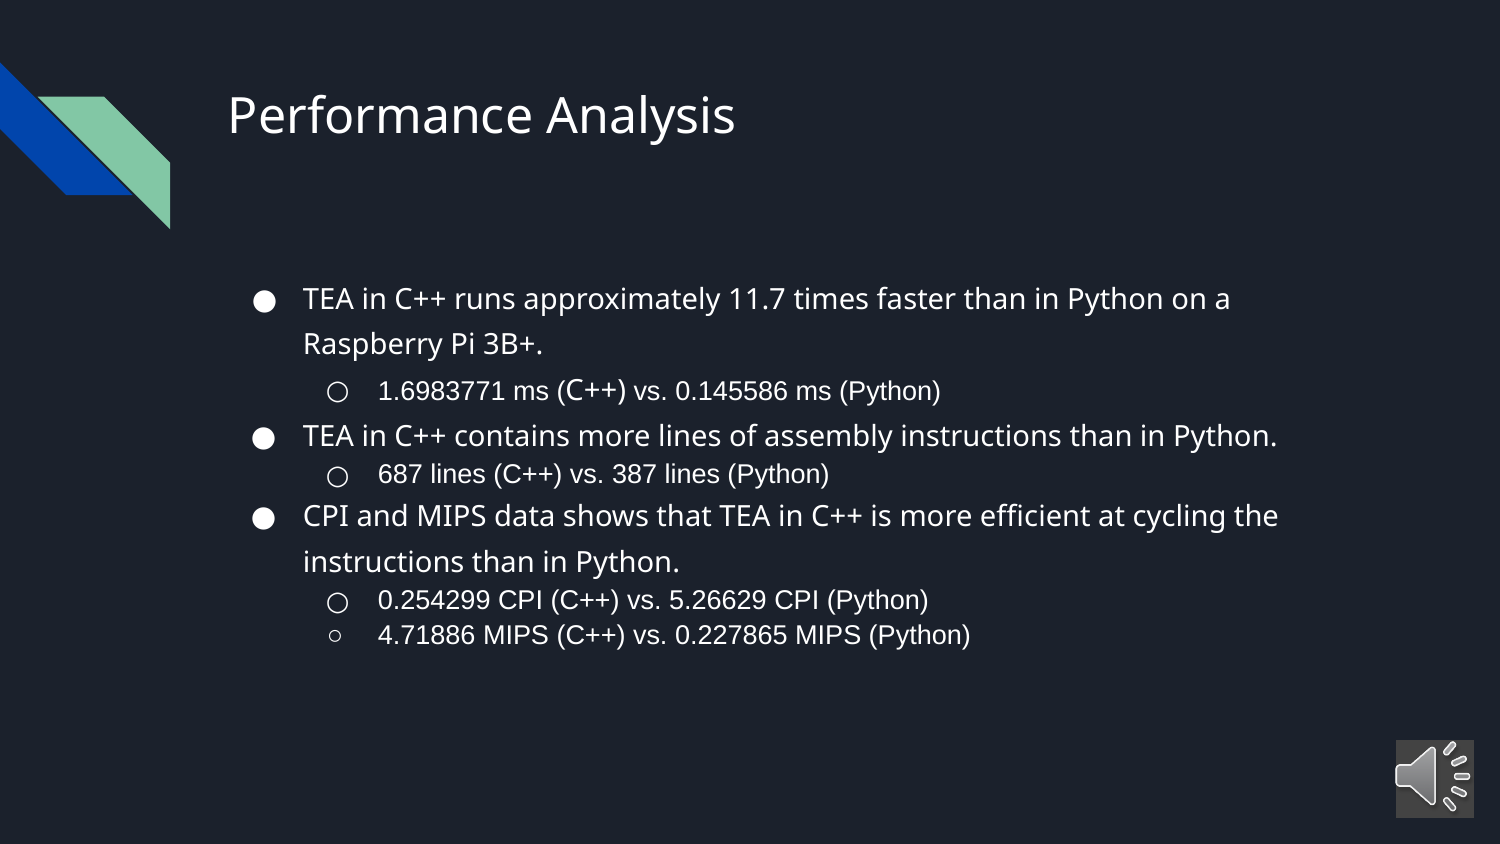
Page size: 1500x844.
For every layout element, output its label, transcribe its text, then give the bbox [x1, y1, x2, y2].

list TEA in C++ runs approximately 11.7 times faster than in Python on a Raspberry Pi 3B+. 1.6983771 ms (C++) vs. 0.145586 ms (Python) TEA in C++ contains more lines of assembly instructions than in Python. 687 lines (C++) vs. 387 lines (Python) CPI and MIPS data shows that TEA in C++ is more efficient at cycling the instructions than in Python. 0.254299 CPI (C++) vs. 5.26629 CPI (Python) 4.71886 MIPS (C++) vs. 0.227865 MIPS (Python) [212, 257, 1368, 735]
picture [1394, 738, 1476, 819]
title Performance Analysis [212, 64, 1368, 215]
